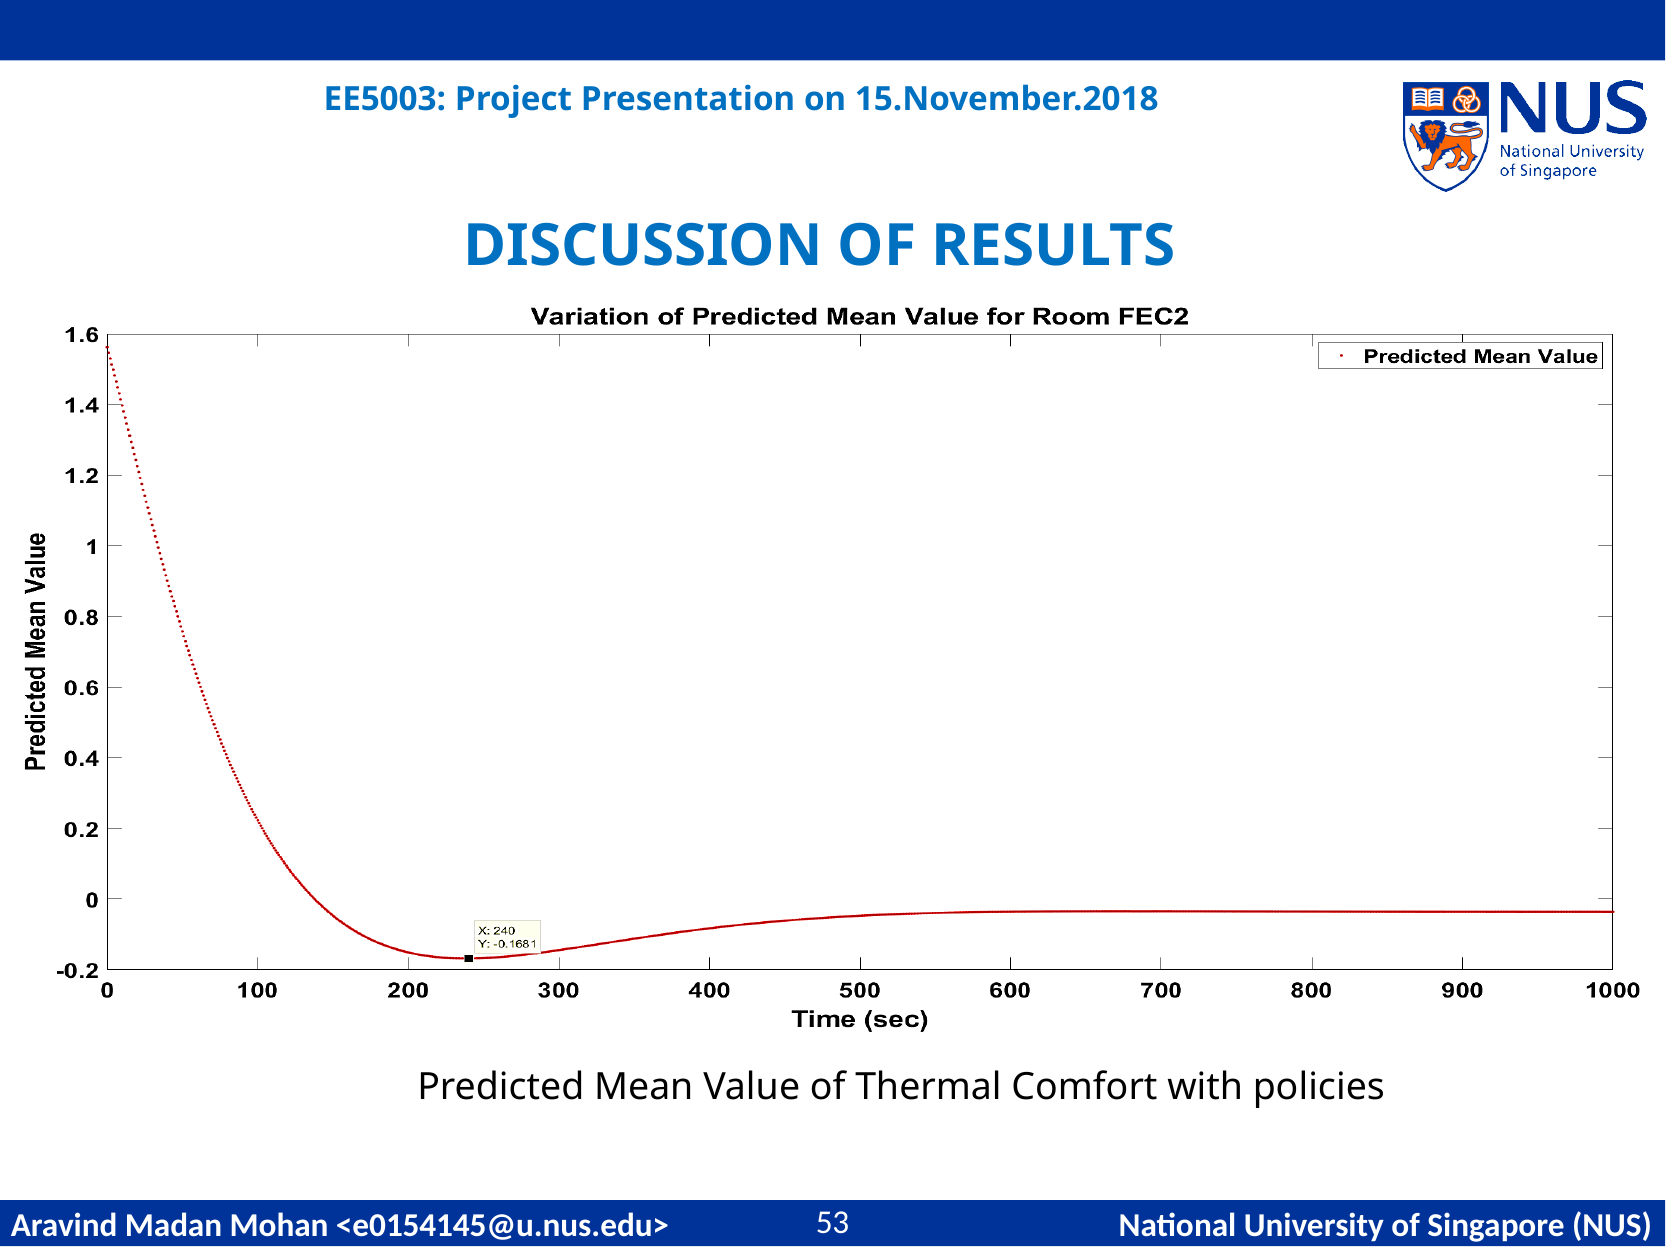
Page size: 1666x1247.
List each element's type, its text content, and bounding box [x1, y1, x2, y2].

text_box 53 [727, 1202, 938, 1238]
picture [19, 291, 1666, 1046]
text_box Discussion of Results [66, 191, 1573, 287]
text_box Predicted Mean Value of Thermal Comfort with policies [182, 1057, 1546, 1124]
picture [1393, 70, 1658, 200]
footer [769, 1238, 896, 1247]
